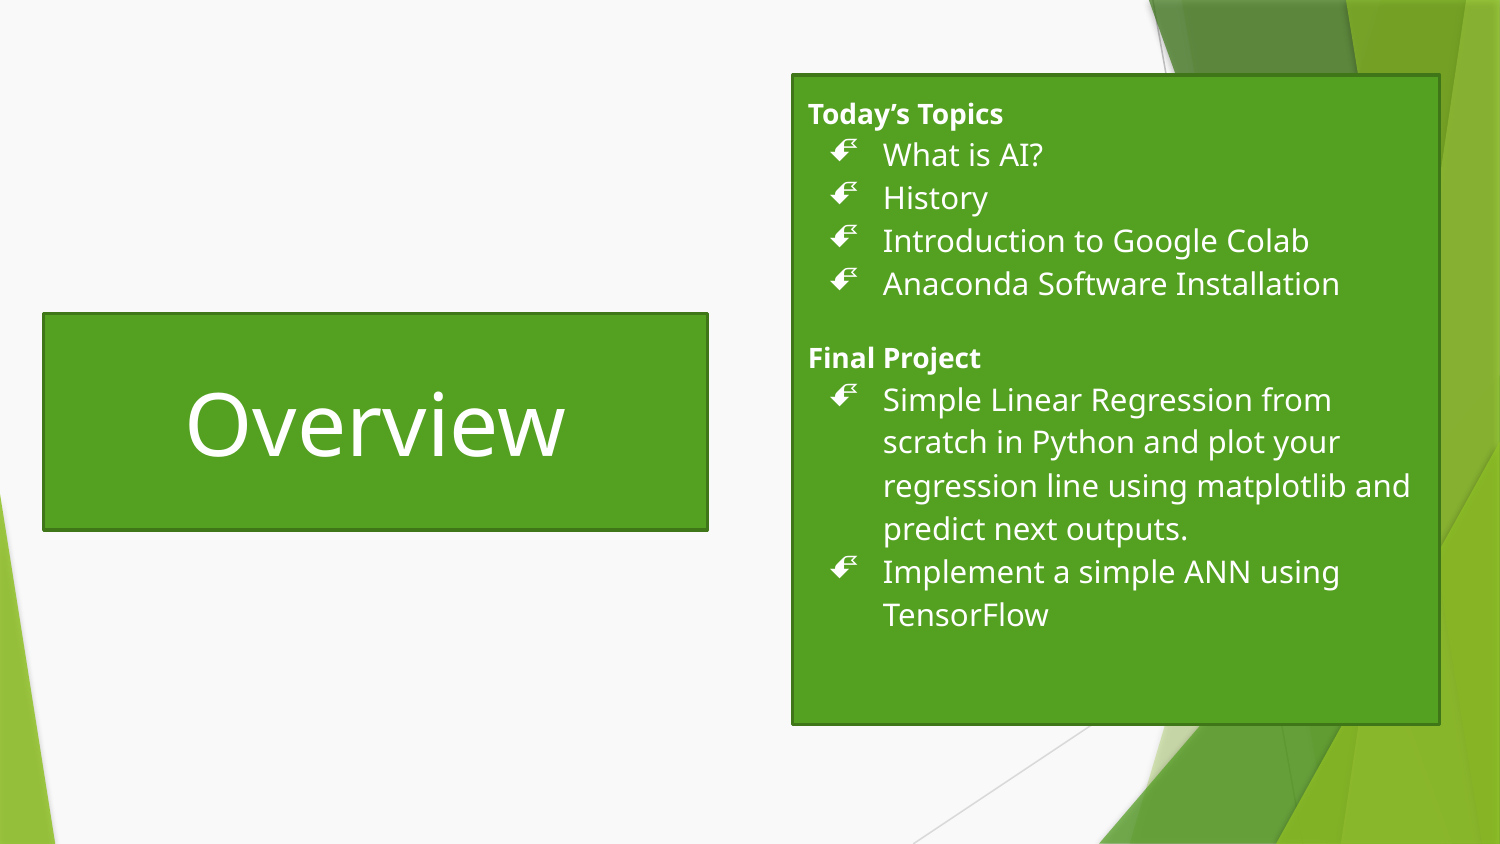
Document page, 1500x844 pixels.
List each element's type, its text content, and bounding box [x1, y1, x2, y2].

list Today’s Topics What is AI? History Introduction to Google Colab Anaconda Software Installation Final Project Simple Linear Regression from scratch in Python and plot your regression line using matplotlib and predict next outputs. Implement a simple ANN using TensorFlow [791, 73, 1441, 726]
title Overview [42, 312, 709, 532]
